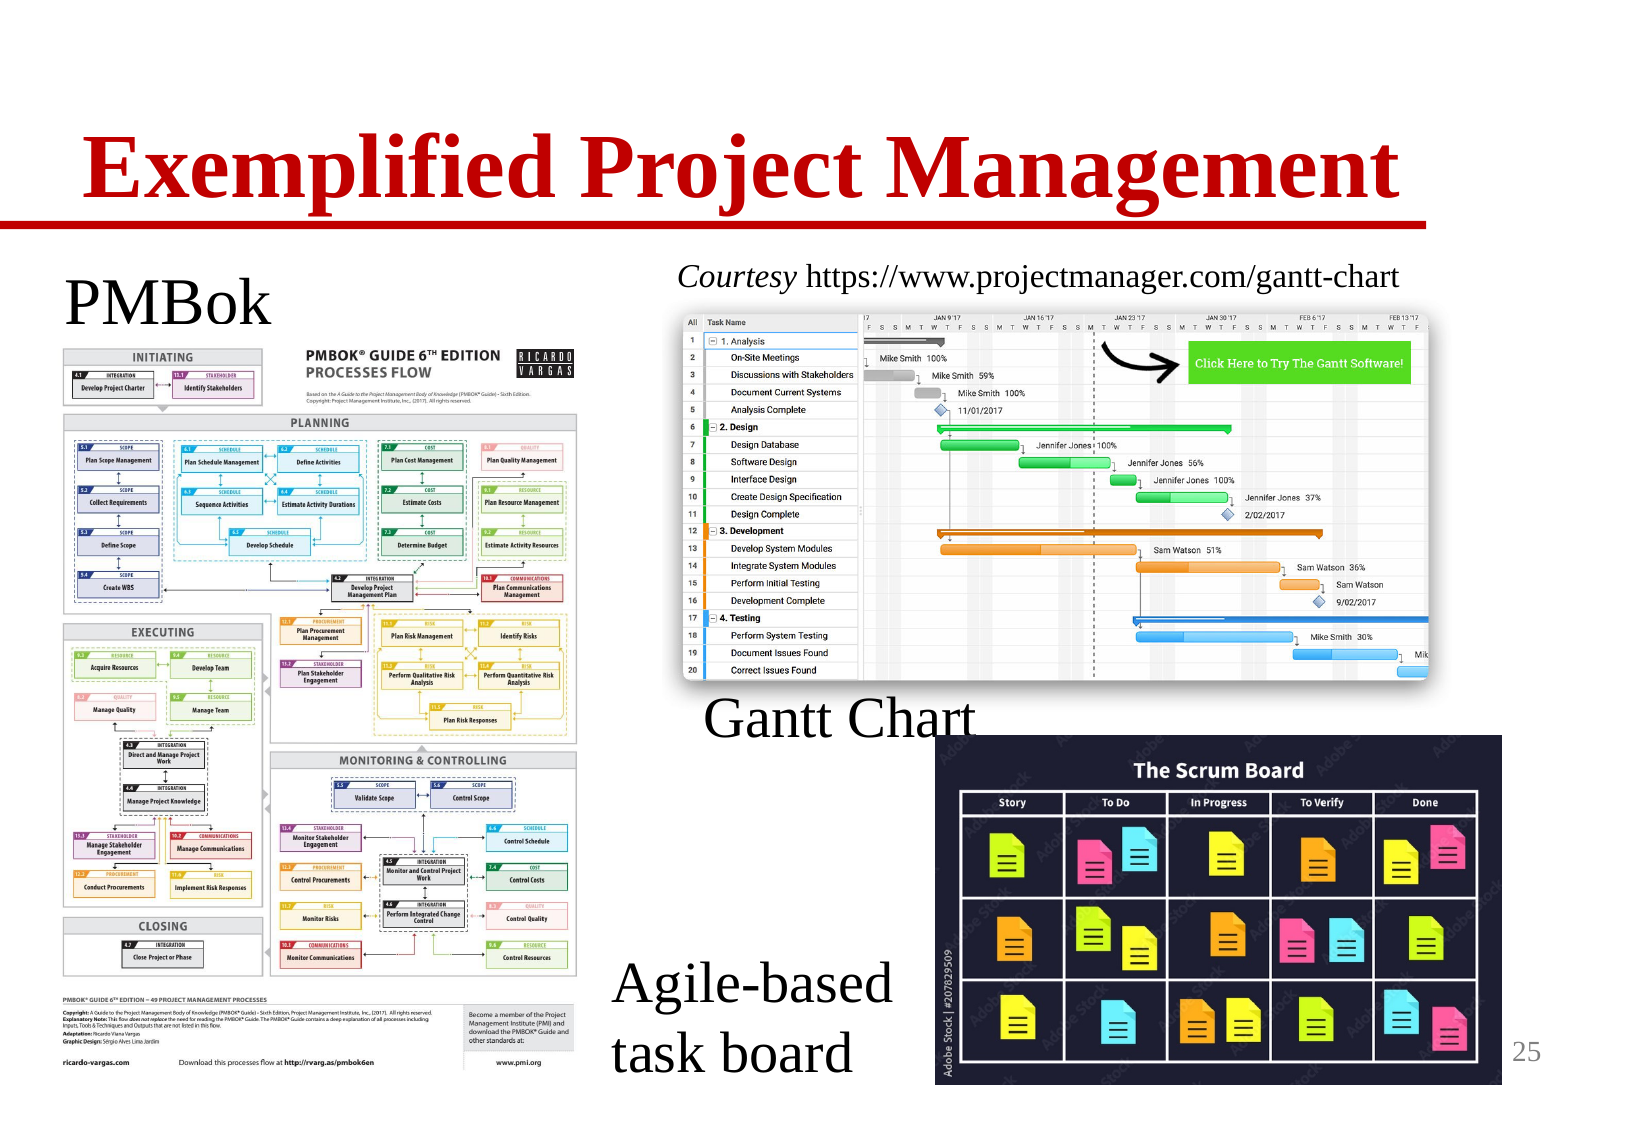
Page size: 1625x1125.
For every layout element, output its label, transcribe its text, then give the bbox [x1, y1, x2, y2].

slide_number 25 [1505, 1012, 1557, 1088]
title Exemplified Project Management [67, 43, 1550, 225]
picture [935, 735, 1502, 1085]
list PMBok [49, 249, 432, 324]
picture [49, 324, 592, 1092]
text_box Courtesy https://www.projectmanager.com/gantt-chart [662, 247, 1625, 302]
text_box Agile-based task board [597, 936, 933, 1091]
text_box Gantt Chart [688, 724, 992, 757]
picture [661, 287, 1452, 716]
